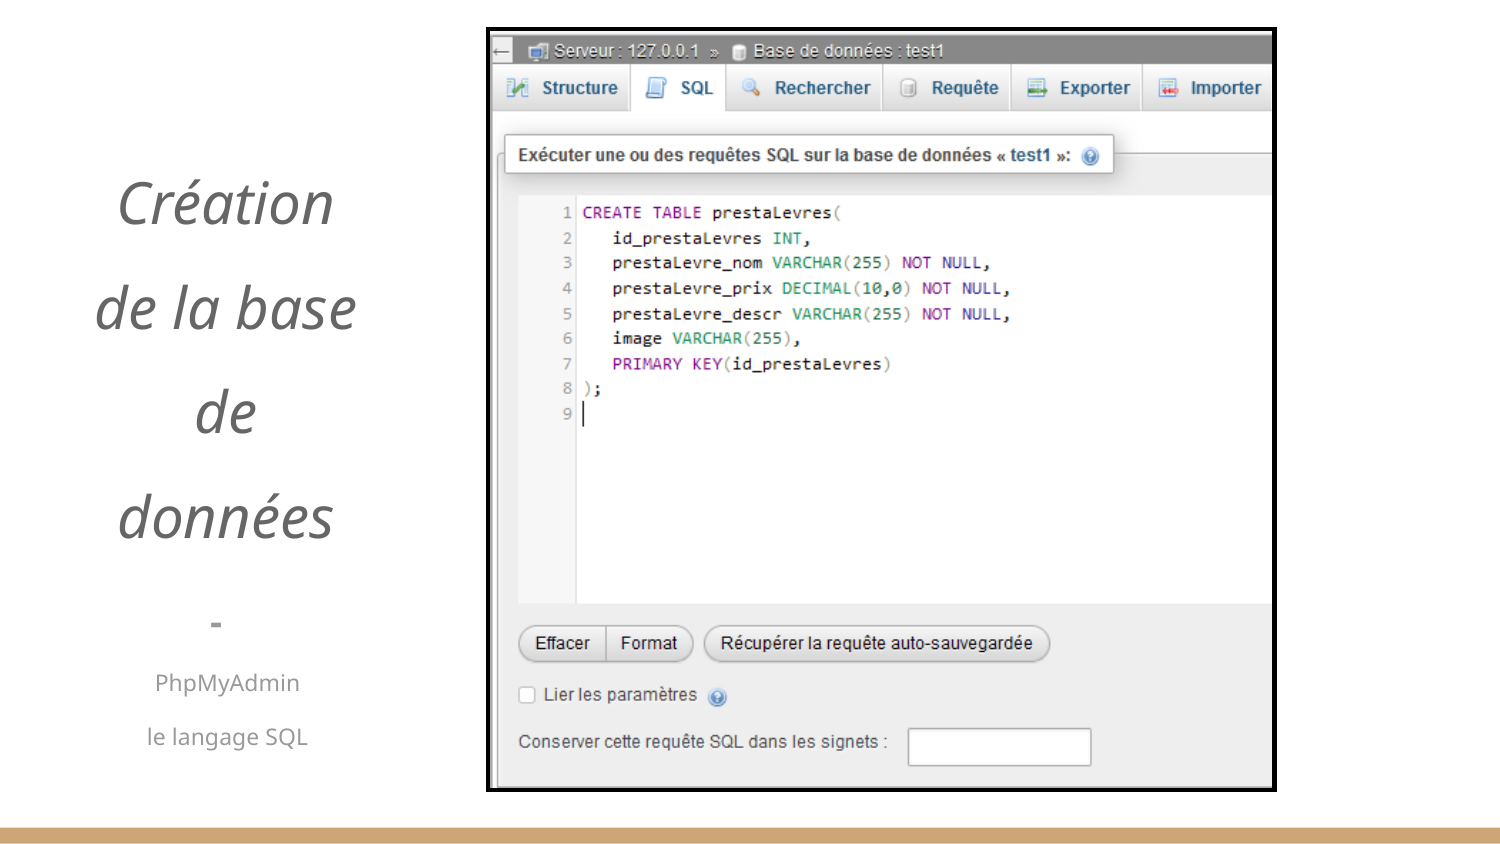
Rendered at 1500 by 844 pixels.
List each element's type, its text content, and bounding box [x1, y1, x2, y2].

text_box Création de la base de données - PhpMyAdmin le langage SQL - [64, 115, 388, 844]
picture [489, 30, 1273, 788]
